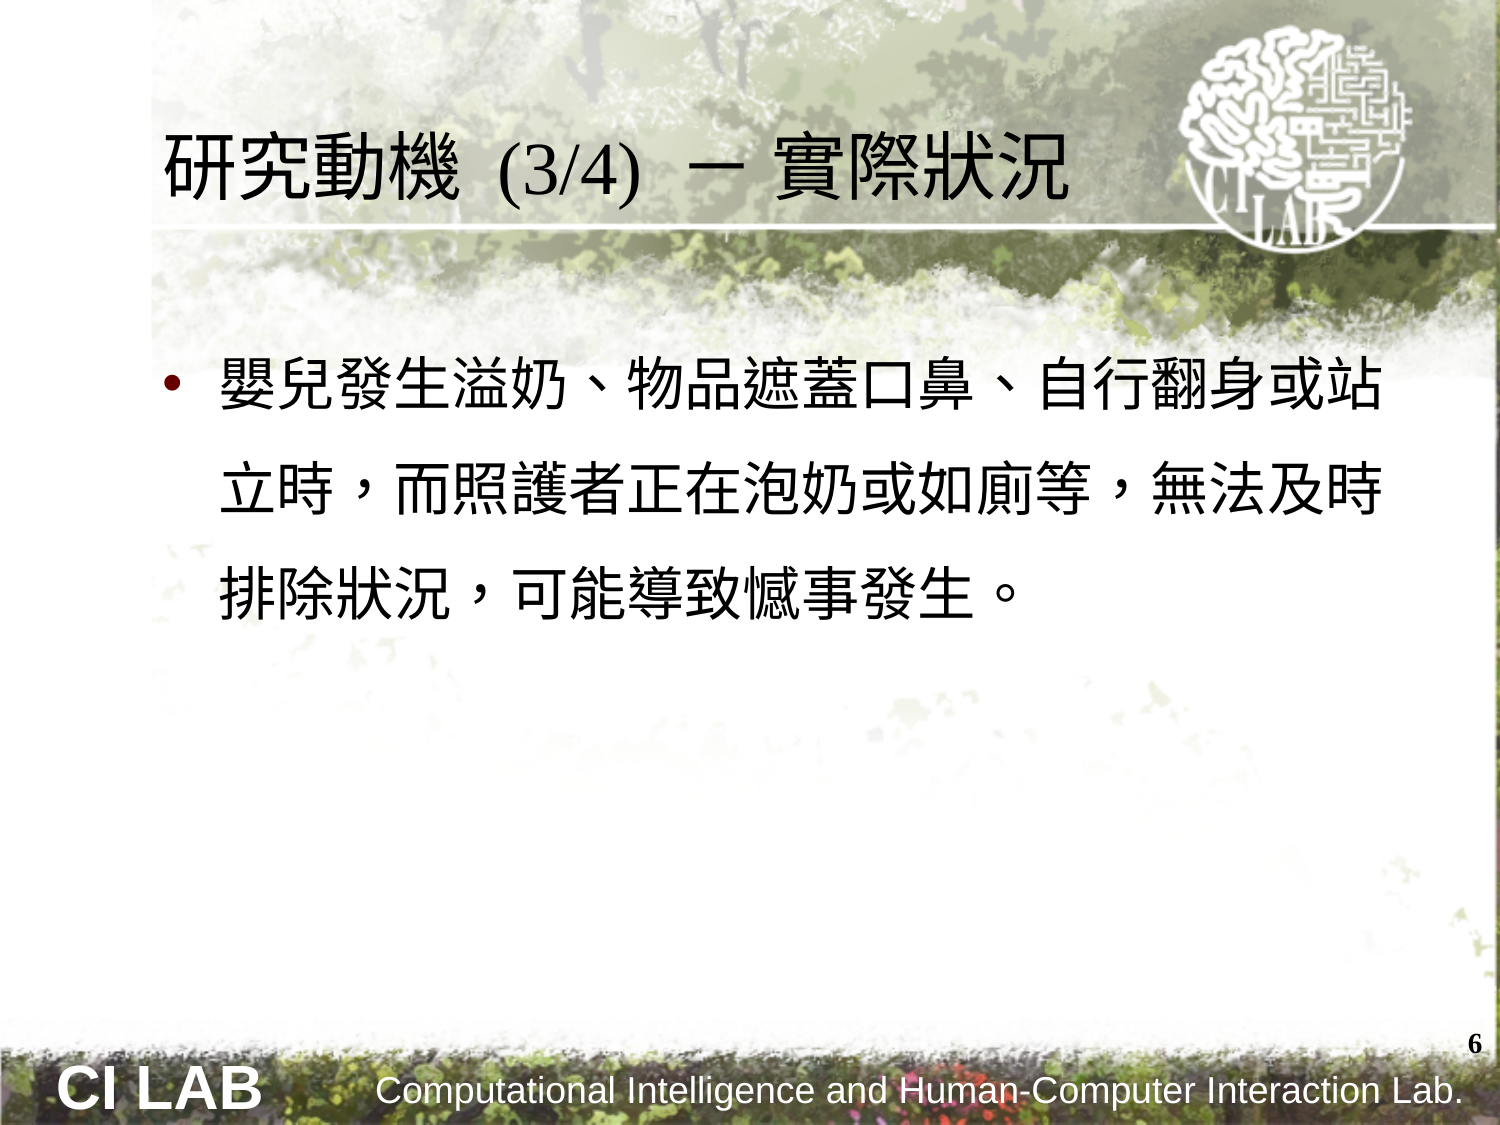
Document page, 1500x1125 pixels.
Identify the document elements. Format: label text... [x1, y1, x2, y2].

text_box 嬰兒發生溢奶、物品遮蓋口鼻、自行翻身或站立時，而照護者正在泡奶或如廁等，無法及時排除狀況，可能導致憾事發生。 [147, 304, 1410, 961]
slide_number 6 [1426, 985, 1500, 1067]
title 研究動機 (3/4) － 實際狀況 [147, 31, 1448, 219]
picture [0, 0, 1500, 1125]
